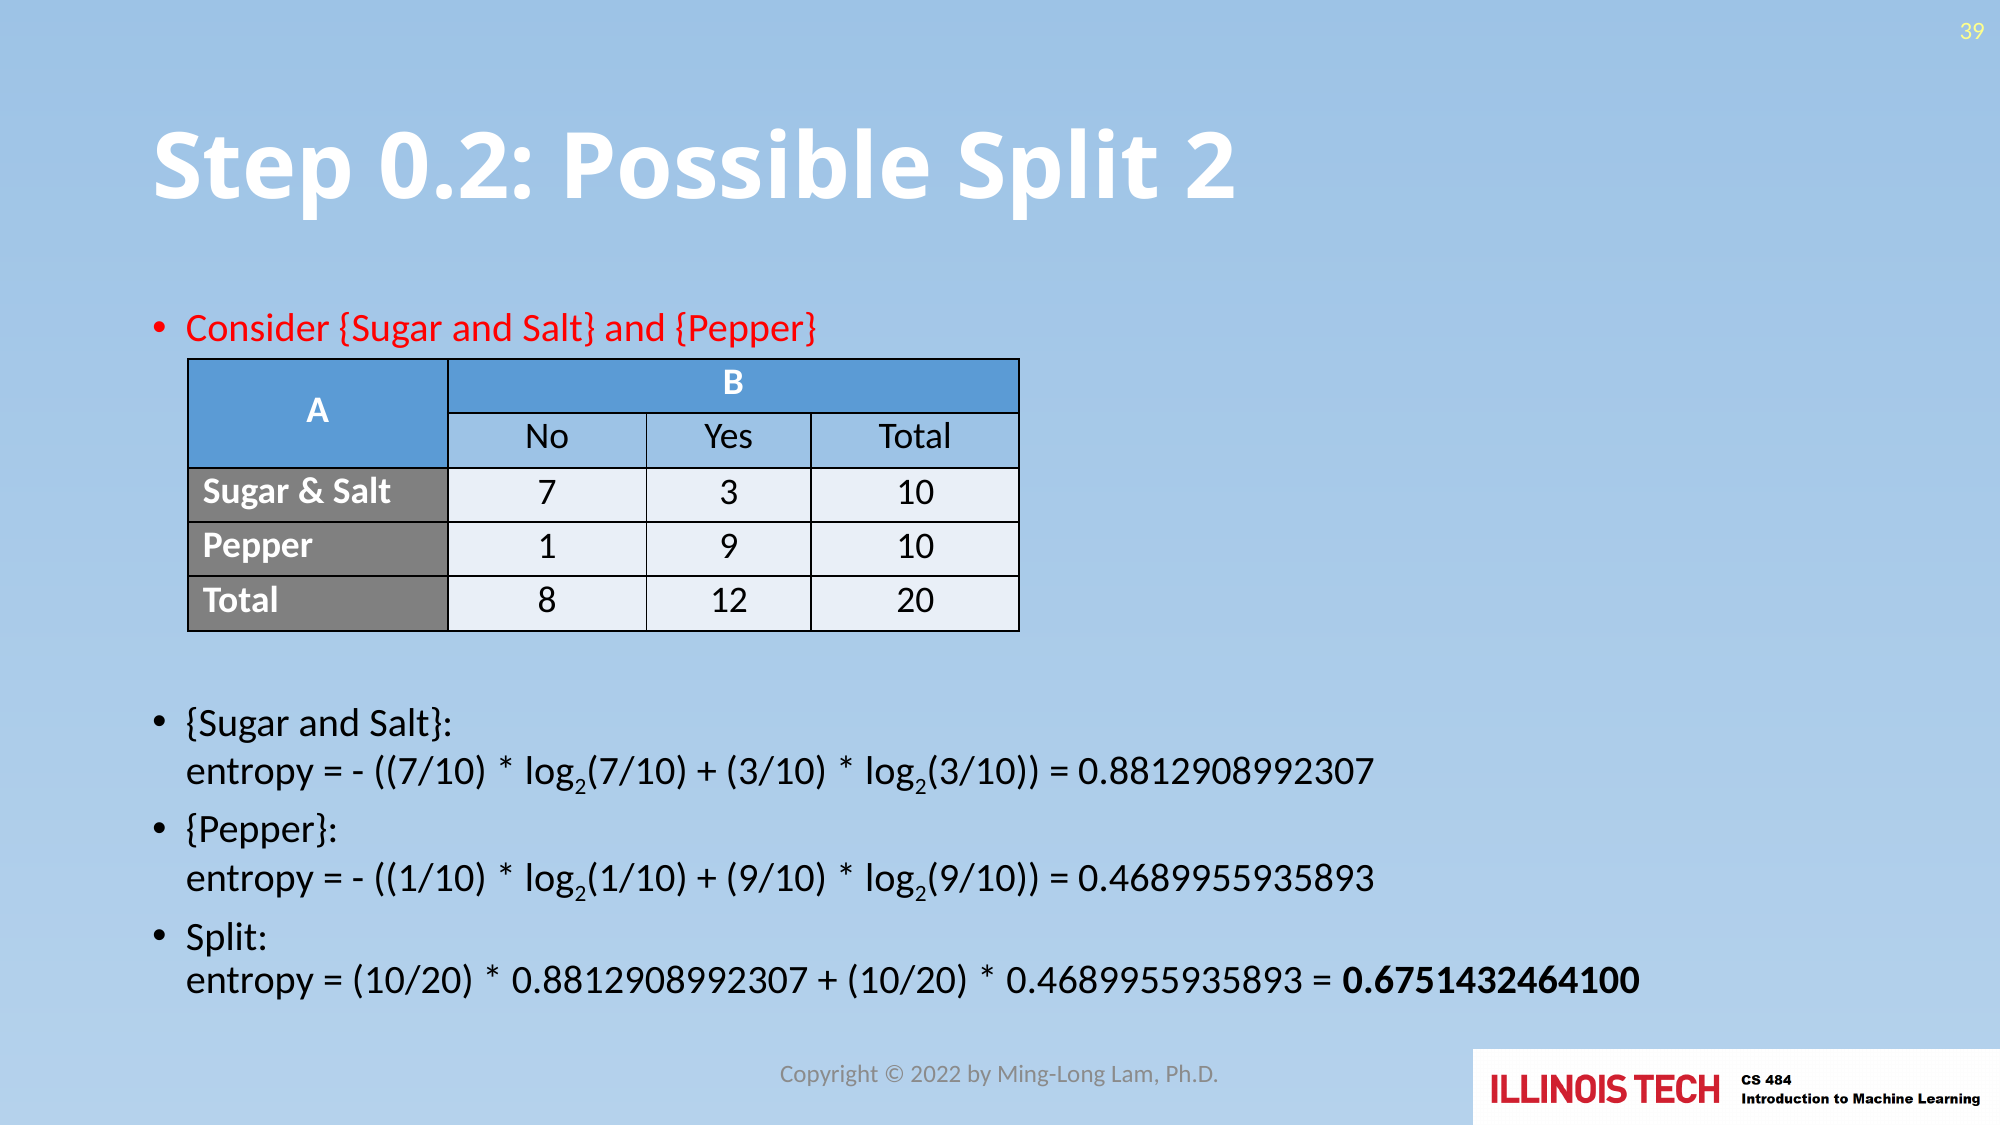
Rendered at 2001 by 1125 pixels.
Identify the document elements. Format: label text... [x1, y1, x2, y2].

table_cell Yes [647, 414, 810, 467]
footer Copyright © 2022 by Ming-Long Lam, Ph.D. [662, 1042, 1338, 1103]
table_cell Total [812, 414, 1018, 467]
table_cell 1 [449, 523, 646, 575]
table_cell 10 [812, 469, 1018, 521]
table_header A [189, 360, 447, 467]
table_cell 7 [449, 469, 646, 521]
table_cell Pepper [189, 523, 447, 575]
table_cell 12 [647, 577, 810, 630]
table_cell 10 [812, 523, 1018, 575]
picture [1473, 1049, 2000, 1125]
table_cell Total [189, 577, 447, 630]
table_cell 3 [647, 469, 810, 521]
table_cell No [449, 414, 646, 467]
title Step 0.2: Possible Split 2 [137, 59, 1863, 278]
list Consider {Sugar and Salt} and {Pepper} {Sugar and Salt}: entropy = - ((7/10) * log2(7/10) + (3/10) * log2(3/10)) = 0.8812908992307 {Pepper}: entropy = - ((1/10) * log2(1/10) + (9/10) * log2(9/10)) = 0.4689955935893 Split: entropy = (10/20) * 0.8812908992307 + (10/20) * 0.4689955935893 = 0.6751432464100 [137, 299, 1863, 1014]
table_cell Sugar & Salt [189, 469, 447, 521]
table_cell 9 [647, 523, 810, 575]
table_cell 8 [449, 577, 646, 630]
table_header B [449, 360, 1018, 412]
slide_number 39 [1550, 0, 2000, 60]
table_cell 20 [812, 577, 1018, 630]
